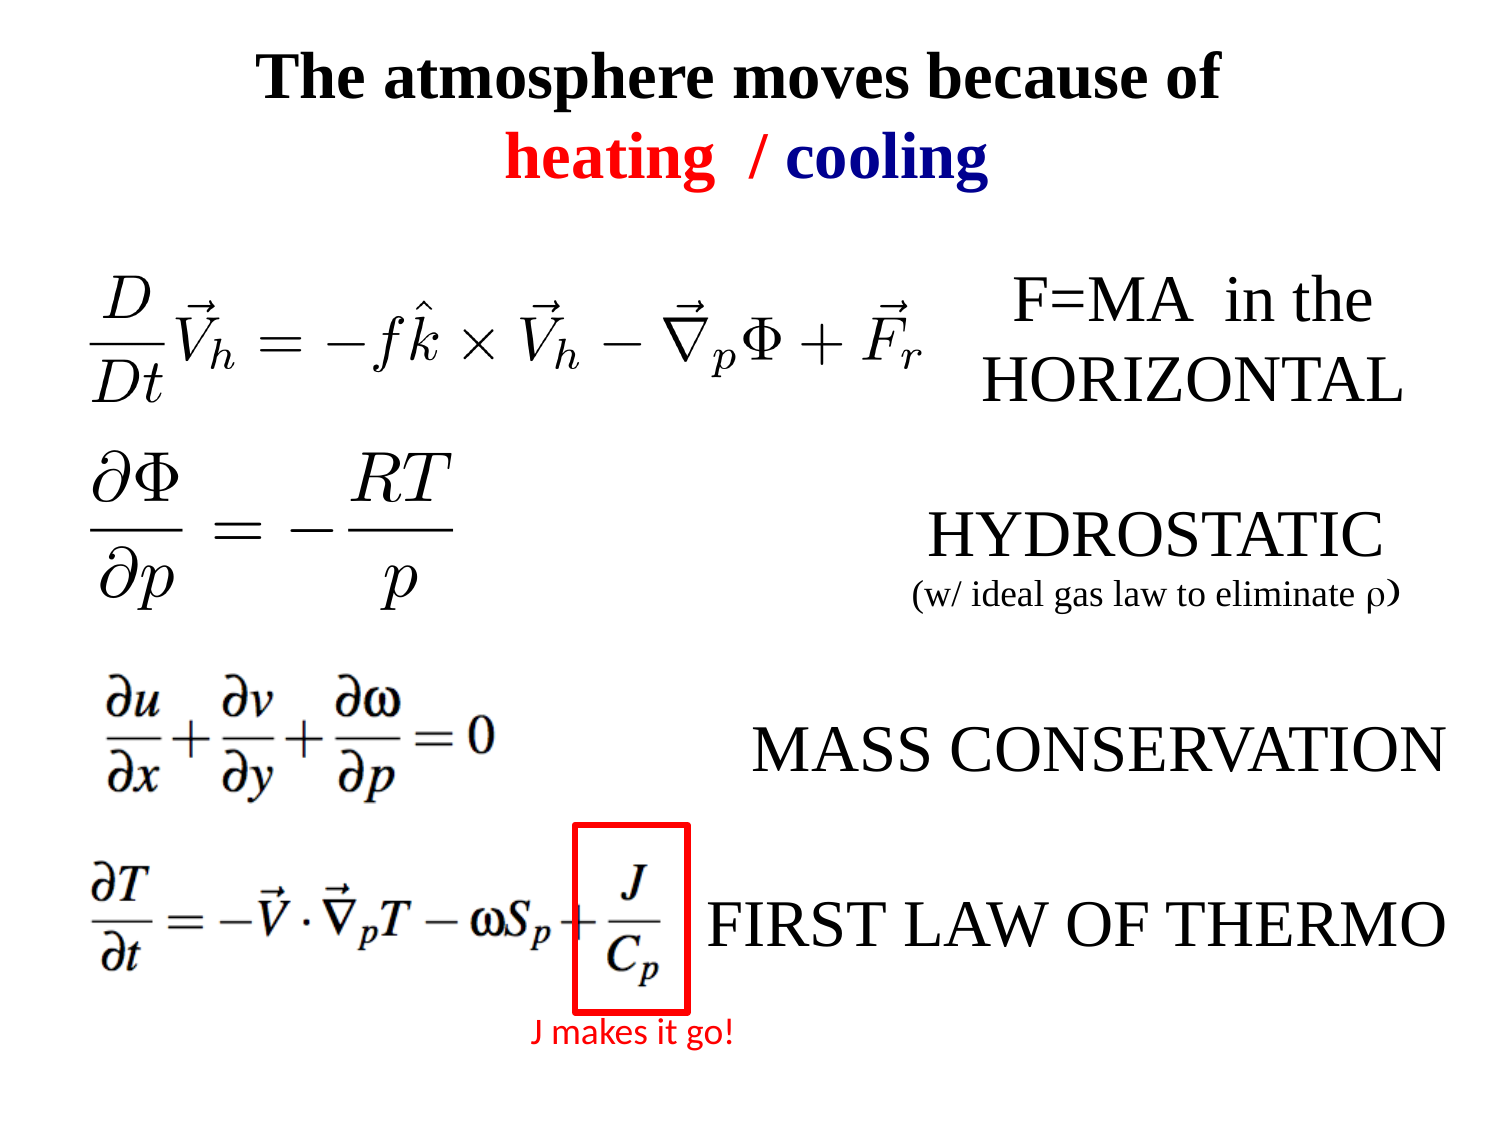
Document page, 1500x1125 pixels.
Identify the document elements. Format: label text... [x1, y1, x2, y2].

text_box FIRST LAW OF THERMO [688, 872, 1463, 967]
text_box The atmosphere moves because of heating / cooling [69, 24, 1425, 200]
text_box MASS CONSERVATION [675, 697, 1463, 792]
picture [89, 671, 501, 804]
text_box HYDROSTATIC (w/ ideal gas law to eliminate r) [887, 481, 1425, 622]
picture [87, 271, 926, 404]
text_box [575, 825, 688, 999]
picture [74, 859, 665, 988]
text_box J makes it go! [515, 999, 751, 1060]
picture [87, 446, 456, 610]
text_box F=MA in the HORIZONTAL [950, 247, 1438, 422]
